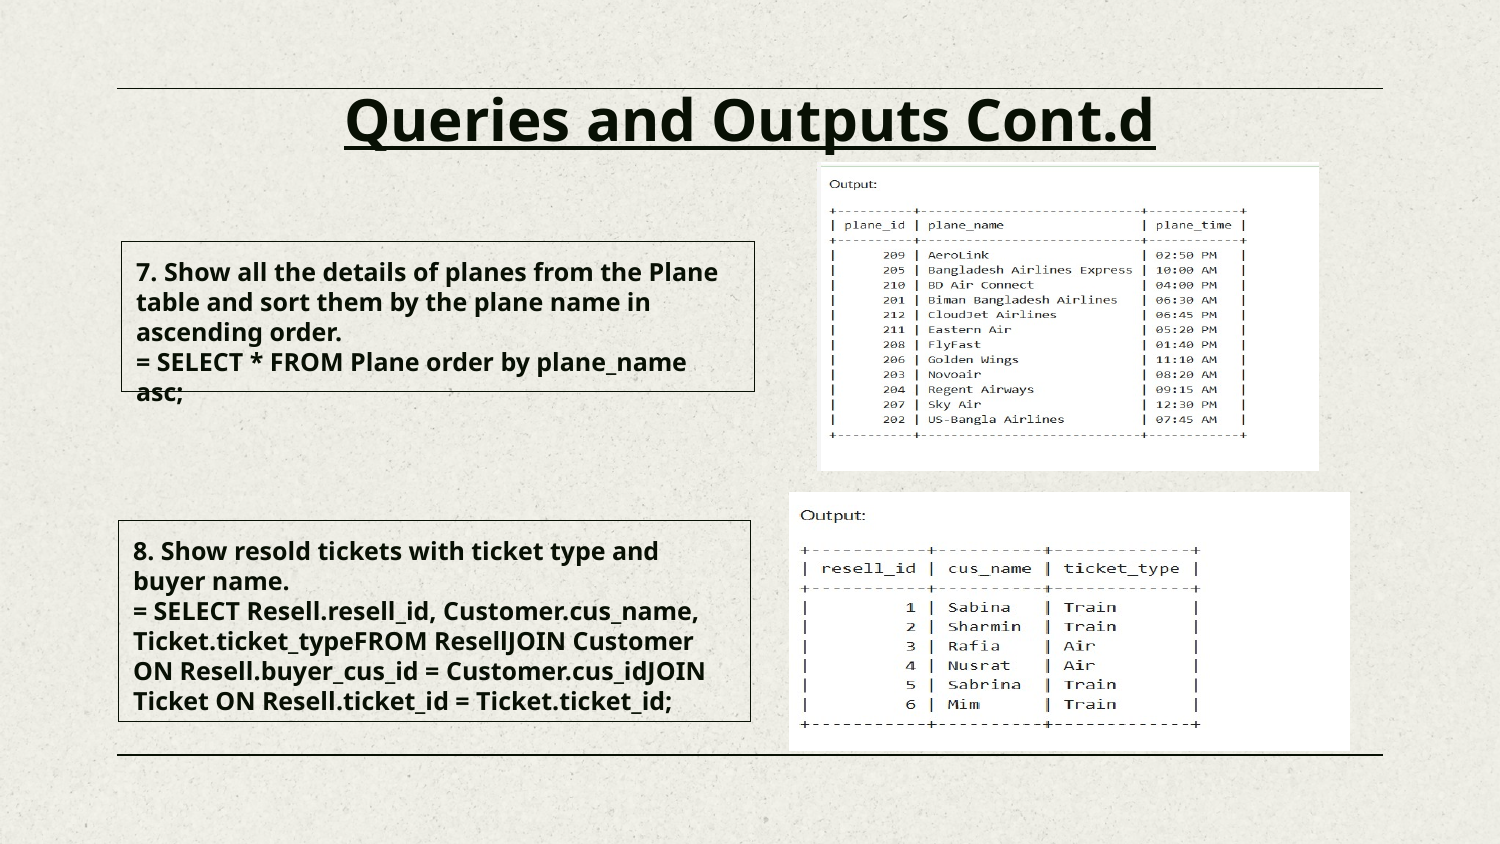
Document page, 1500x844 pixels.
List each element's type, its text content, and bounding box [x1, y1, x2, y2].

title Queries and Outputs Cont.d [118, 68, 1382, 163]
text_box 8. Show resold tickets with ticket type and buyer name. = SELECT Resell.resell_id, Customer.cus_name, Ticket.ticket_typeFROM ResellJOIN Customer ON Resell.buyer_cus_id = Customer.cus_idJOIN Ticket ON Resell.ticket_id = Ticket.ticket_id; [118, 520, 751, 722]
picture [816, 161, 1319, 472]
picture [788, 492, 1351, 751]
subtitle 7. Show all the details of planes from the Plane table and sort them by the plane name in ascending order. = SELECT * FROM Plane order by plane_name asc; [121, 241, 755, 392]
